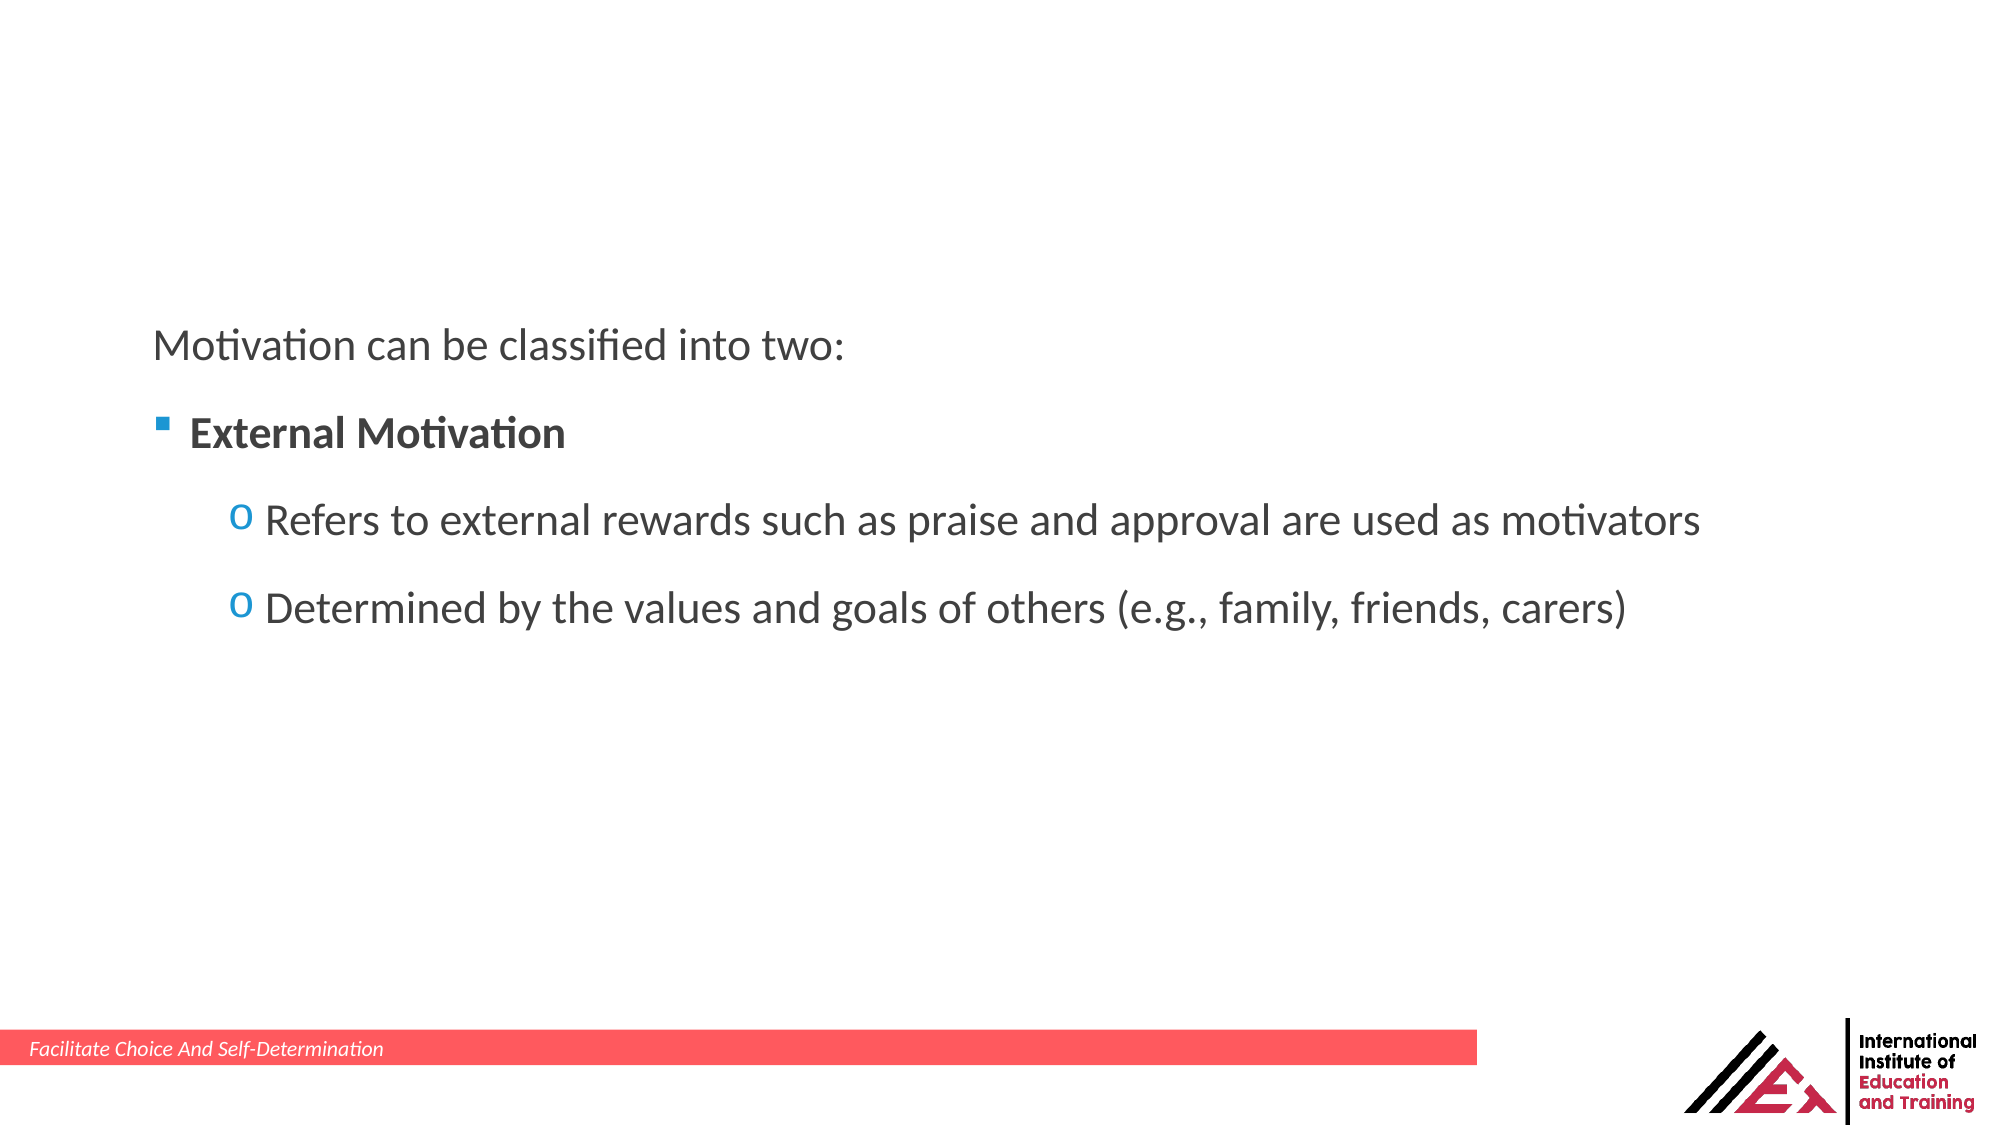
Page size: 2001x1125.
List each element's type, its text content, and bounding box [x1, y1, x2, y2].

text_box Facilitate Choice And Self-Determination [0, 1029, 1478, 1066]
list Motivation can be classified into two: External Motivation Refers to external rewards such as praise and approval are used as motivators Determined by the values and goals of others (e.g., family, friends, carers) [137, 299, 1793, 1014]
picture [1683, 1018, 1976, 1125]
